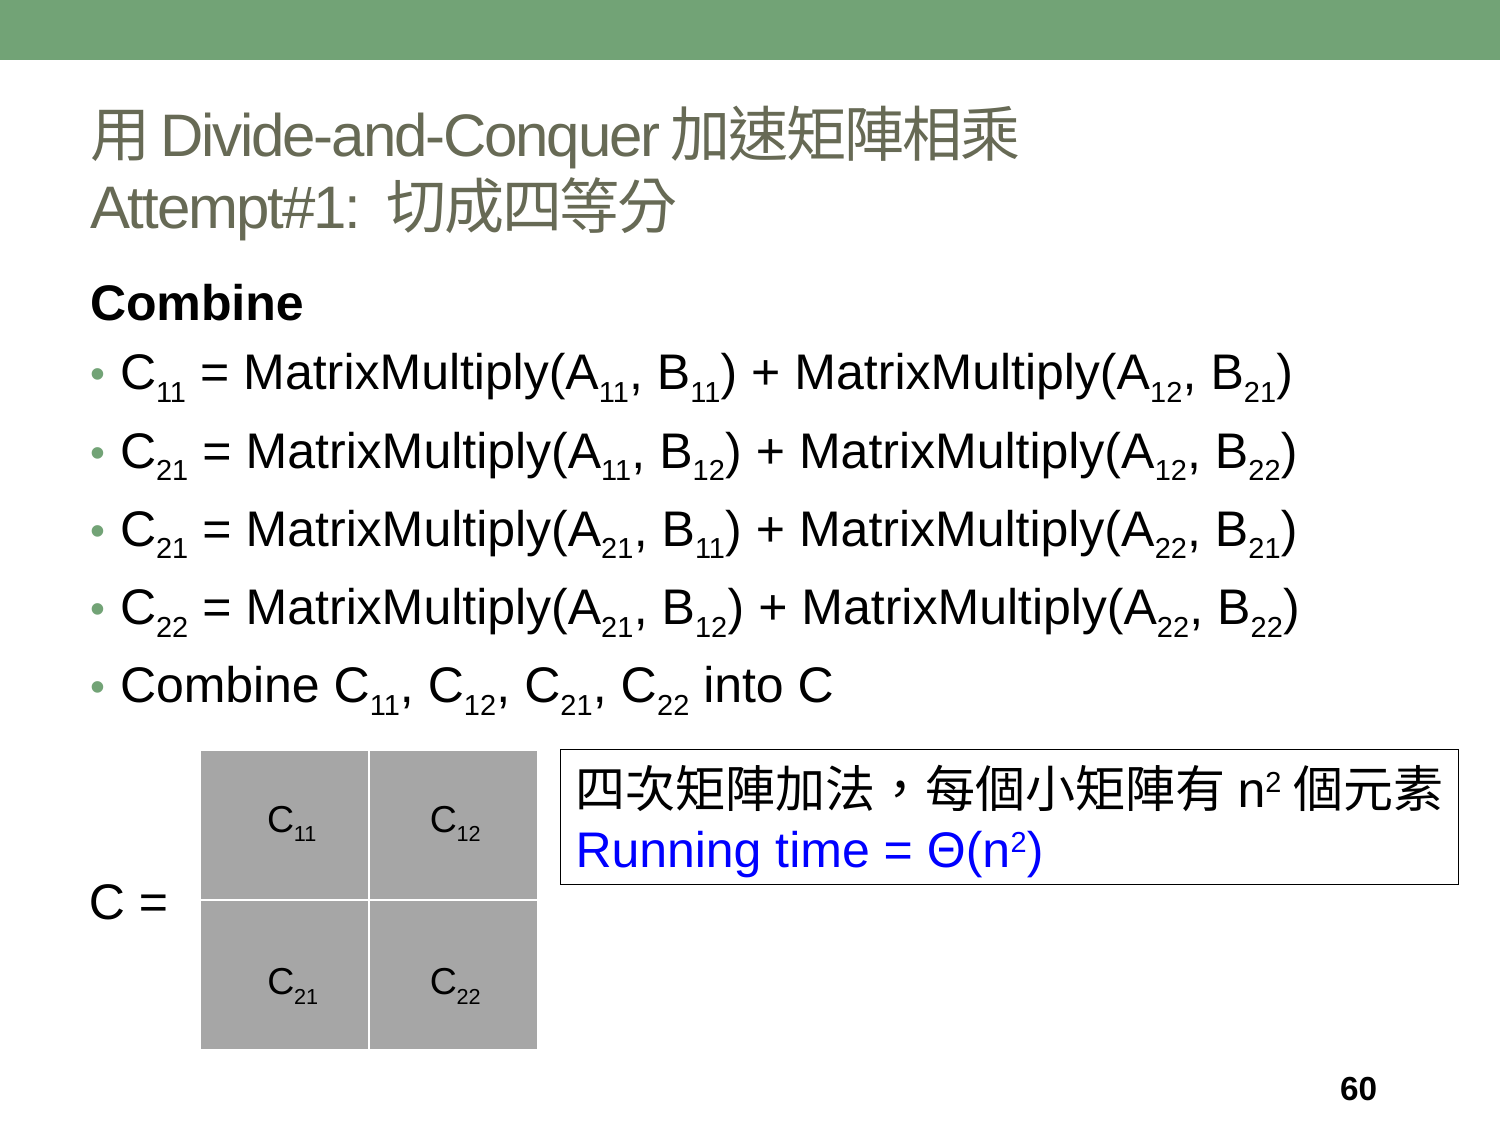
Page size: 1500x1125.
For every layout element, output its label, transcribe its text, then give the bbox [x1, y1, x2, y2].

list Combine C11 = MatrixMultiply(A11, B11) + MatrixMultiply(A12, B21) C21 = MatrixMultiply(A11, B12) + MatrixMultiply(A12, B22) C21 = MatrixMultiply(A21, B11) + MatrixMultiply(A22, B21) C22 = MatrixMultiply(A21, B12) + MatrixMultiply(A22, B22) Combine C11, C12, C21, C22 into C [75, 262, 1425, 1063]
table_header [370, 751, 537, 899]
text_box 四次矩陣加法，每個小矩陣有n2個元素 Running time = Θ(n2) [560, 749, 1459, 885]
text_box C21 [252, 949, 334, 1016]
text_box C = [74, 862, 184, 938]
table_cell [370, 901, 537, 1049]
title 用Divide-and-Conquer加速矩陣相乘 Attempt#1: 切成四等分 [75, 87, 1425, 250]
table_header [201, 751, 368, 899]
slide_number 60 [1325, 1059, 1500, 1114]
text_box C11 [252, 787, 332, 854]
text_box C12 [414, 787, 496, 854]
table_cell [201, 901, 368, 1049]
text_box C22 [414, 949, 496, 1016]
